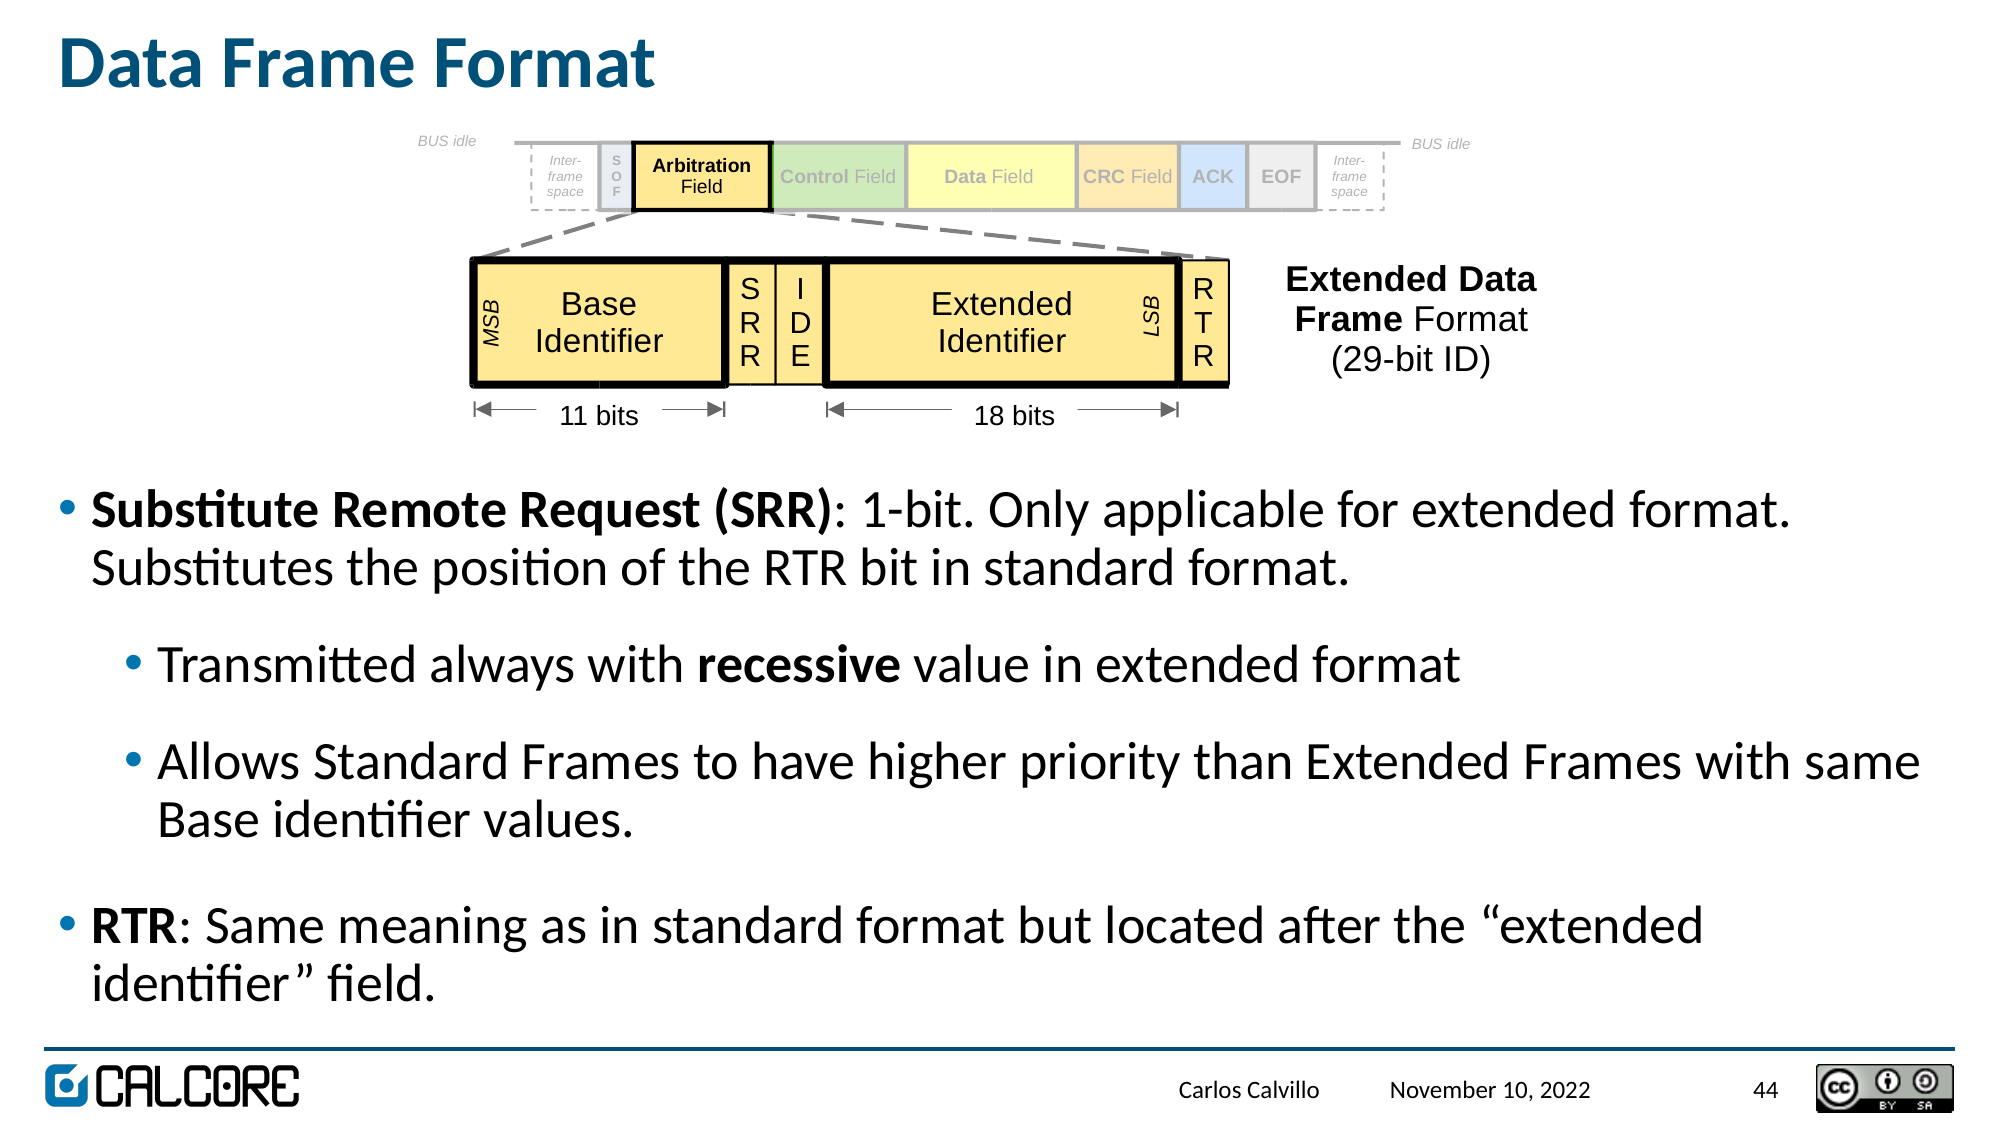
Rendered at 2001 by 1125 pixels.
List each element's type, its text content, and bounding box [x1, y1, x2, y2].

title Data Frame Format [43, 3, 1955, 124]
picture [397, 123, 1601, 440]
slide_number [1356, 1067, 1607, 1111]
slide_number 44 [1622, 1067, 1794, 1111]
footer Carlos Calvillo [1158, 1067, 1341, 1111]
picture [55, 1064, 88, 1097]
list Substitute Remote Request (SRR): 1-bit. Only applicable for extended format. Substitutes the position of the RTR bit in standard format. Transmitted always with recessive value in extended format Allows Standard Frames to have higher priority than Extended Frames with same Base identifier values. RTR: Same meaning as in standard format but located after the “extended identifier” field. [43, 472, 1955, 1027]
picture [96, 1065, 299, 1107]
picture [1816, 1064, 1954, 1113]
